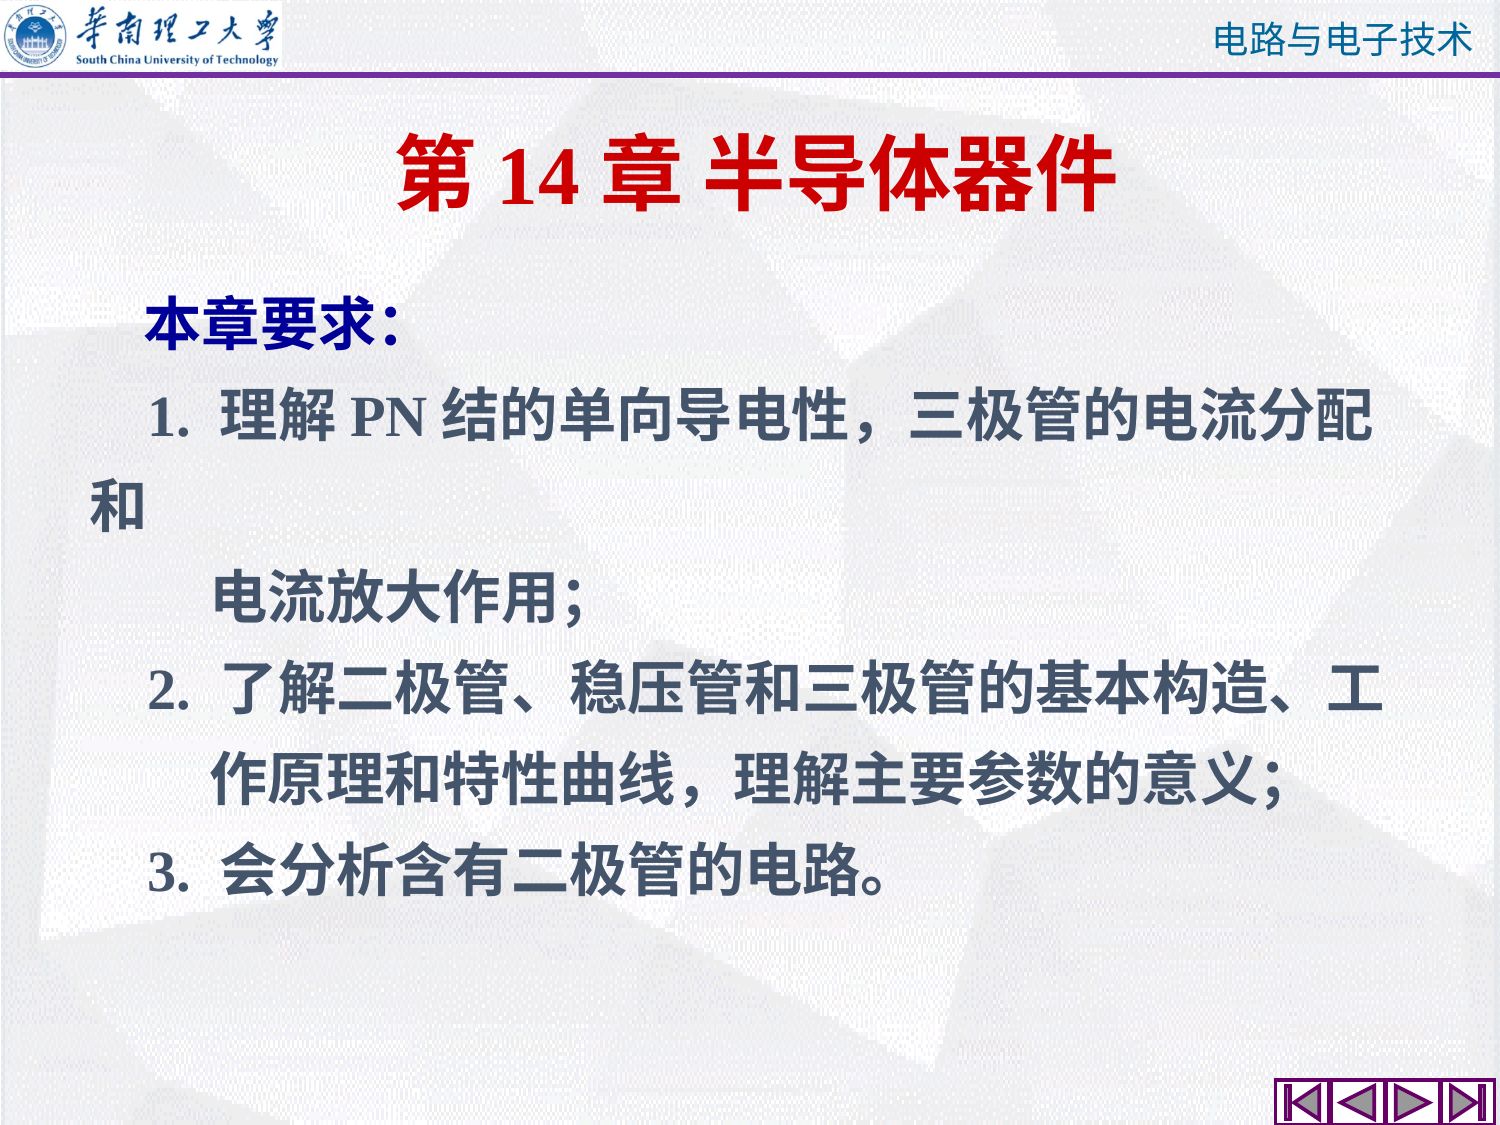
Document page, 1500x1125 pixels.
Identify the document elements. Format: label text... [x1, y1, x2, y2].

picture [1, 78, 1500, 1125]
picture [1, 0, 1500, 72]
text_box 本章要求： 1. 理解PN结的单向导电性，三极管的电流分配和 电流放大作用； 2. 了解二极管、稳压管和三极管的基本构造、工 作原理和特性曲线，理解主要参数的意义； 3. 会分析含有二极管的电路。 [74, 258, 1438, 911]
text_box 第14章 半导体器件 [49, 96, 1463, 247]
